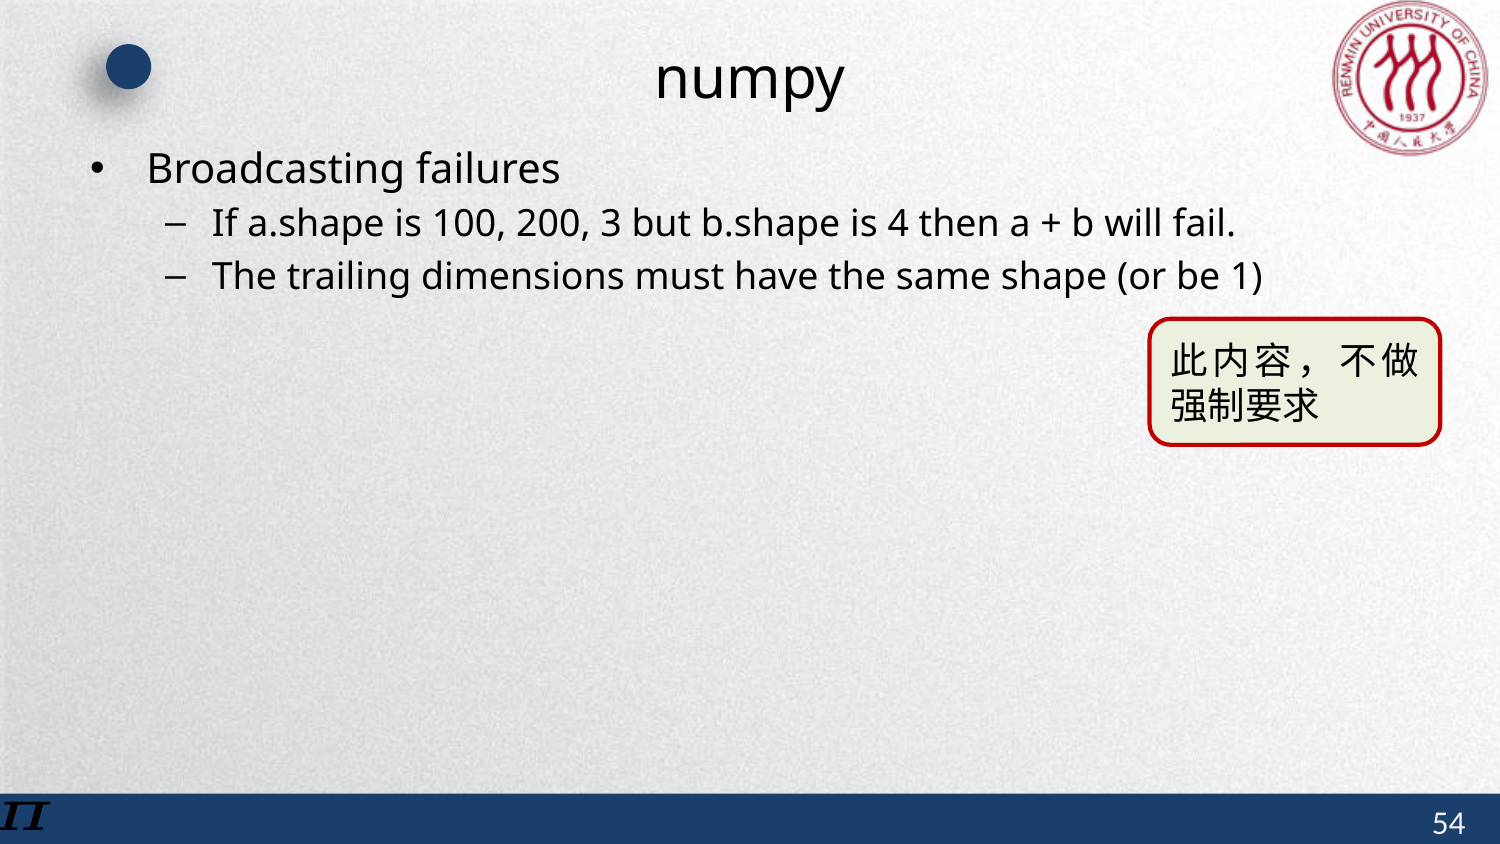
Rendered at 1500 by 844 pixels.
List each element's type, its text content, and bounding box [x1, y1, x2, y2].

text_box 此内容，不做强制要求 [1147, 316, 1443, 447]
picture [0, 0, 1500, 793]
title numpy [75, 33, 1425, 116]
list Broadcasting failures If a.shape is 100, 200, 3 but b.shape is 4 then a + b will fail. The trailing dimensions must have the same shape (or be 1) [75, 134, 1425, 781]
